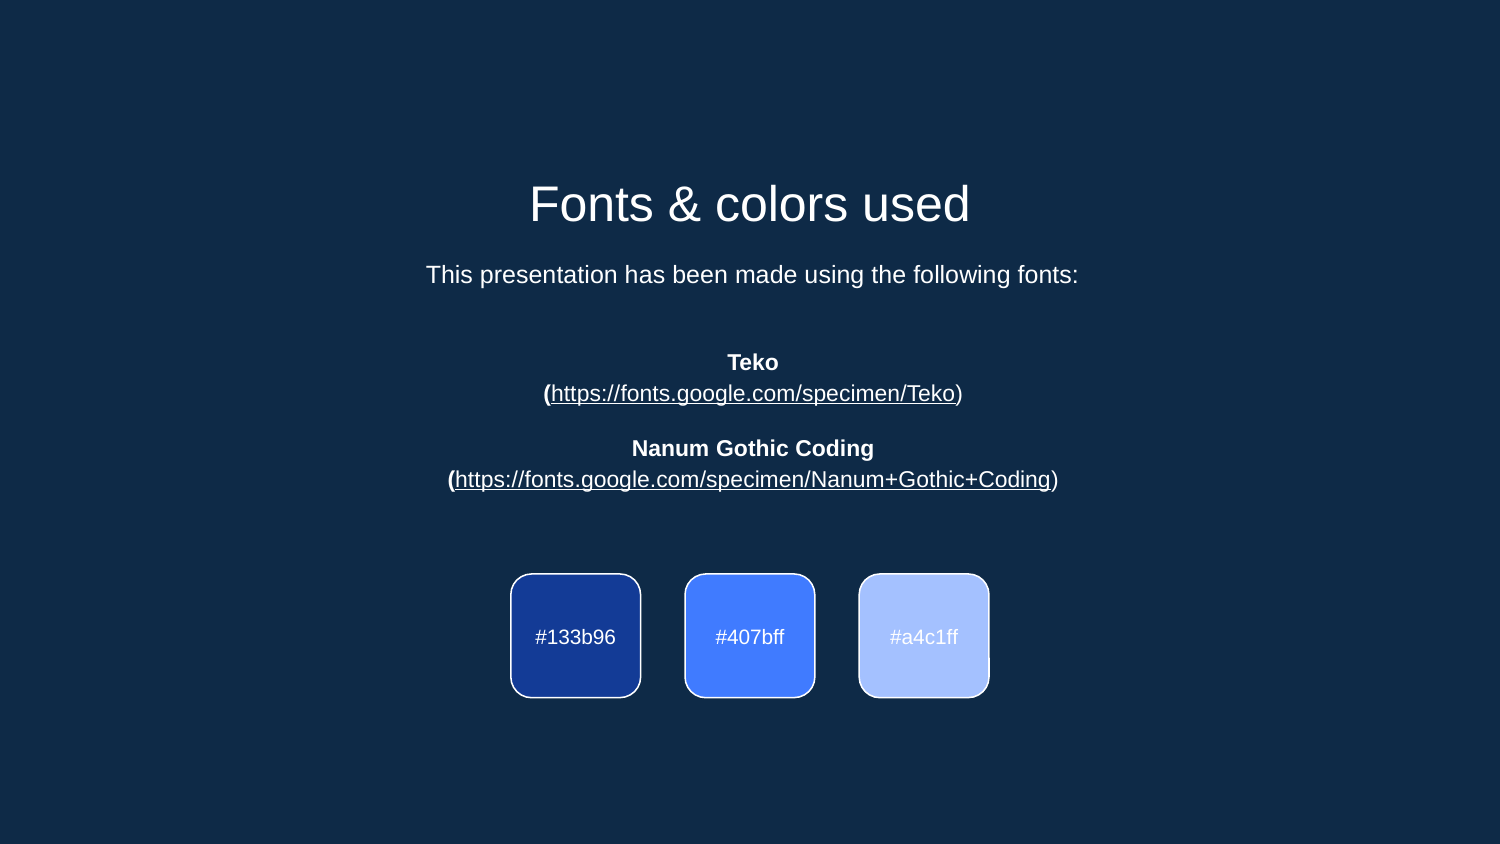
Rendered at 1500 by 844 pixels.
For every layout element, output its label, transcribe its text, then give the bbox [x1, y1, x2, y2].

title Fonts & colors used [171, 156, 1328, 236]
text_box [510, 573, 990, 698]
list Teko (https://fonts.google.com/specimen/Teko) Nanum Gothic Coding (https://fonts.google.com/specimen/Nanum+Gothic+Coding) [175, 314, 1332, 521]
list This presentation has been made using the following fonts: [175, 239, 1332, 312]
